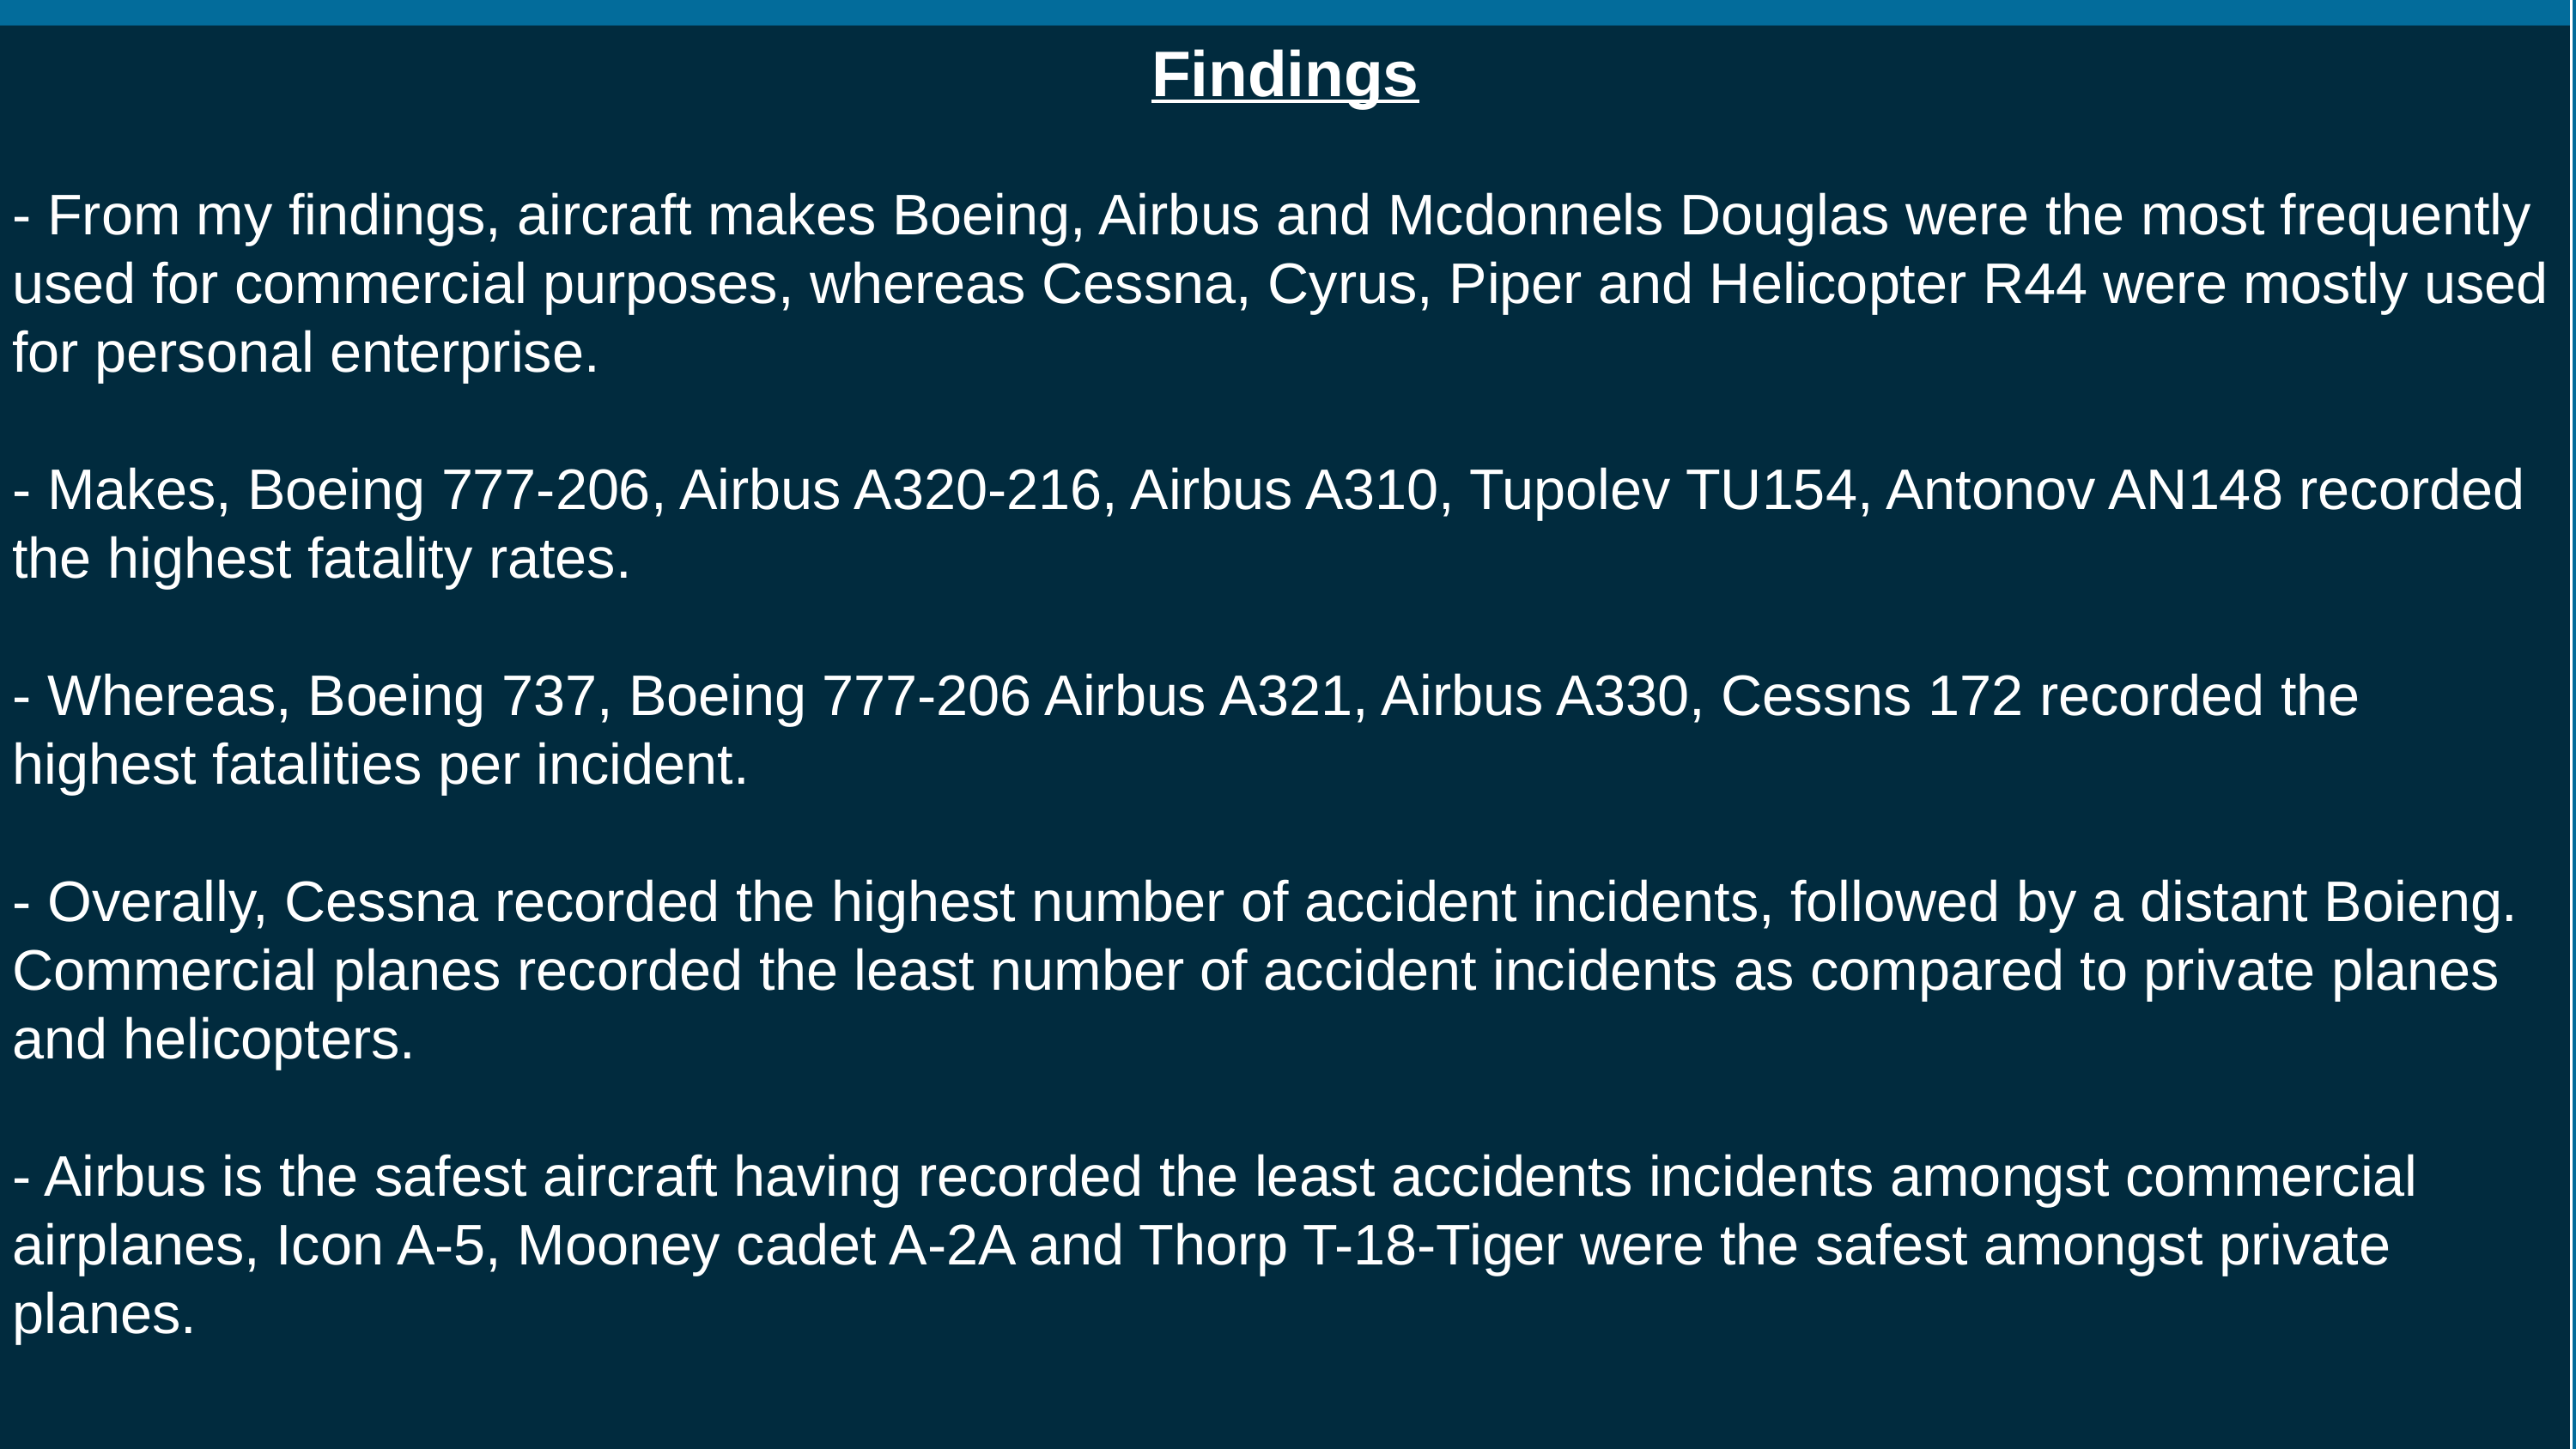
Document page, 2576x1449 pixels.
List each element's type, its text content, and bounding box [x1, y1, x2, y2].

text_box Findings - From my findings, aircraft makes Boeing, Airbus and Mcdonnels Douglas were the most frequently used for commercial purposes, whereas Cessna, Cyrus, Piper and Helicopter R44 were mostly used for personal enterprise. - Makes, Boeing 777-206, Airbus A320-216, Airbus A310, Tupolev TU154, Antonov AN148 recorded the highest fatality rates. - Whereas, Boeing 737, Boeing 777-206 Airbus A321, Airbus A330, Cessns 172 recorded the highest fatalities per incident. - Overally, Cessna recorded the highest number of accident incidents, followed by a distant Boieng. Commercial planes recorded the least number of accident incidents as compared to private planes and helicopters. - Airbus is the safest aircraft having recorded the least accidents incidents amongst commercial airplanes, Icon A-5, Mooney cadet A-2A and Thorp T-18-Tiger were the safest amongst private planes. [0, 25, 2567, 1449]
